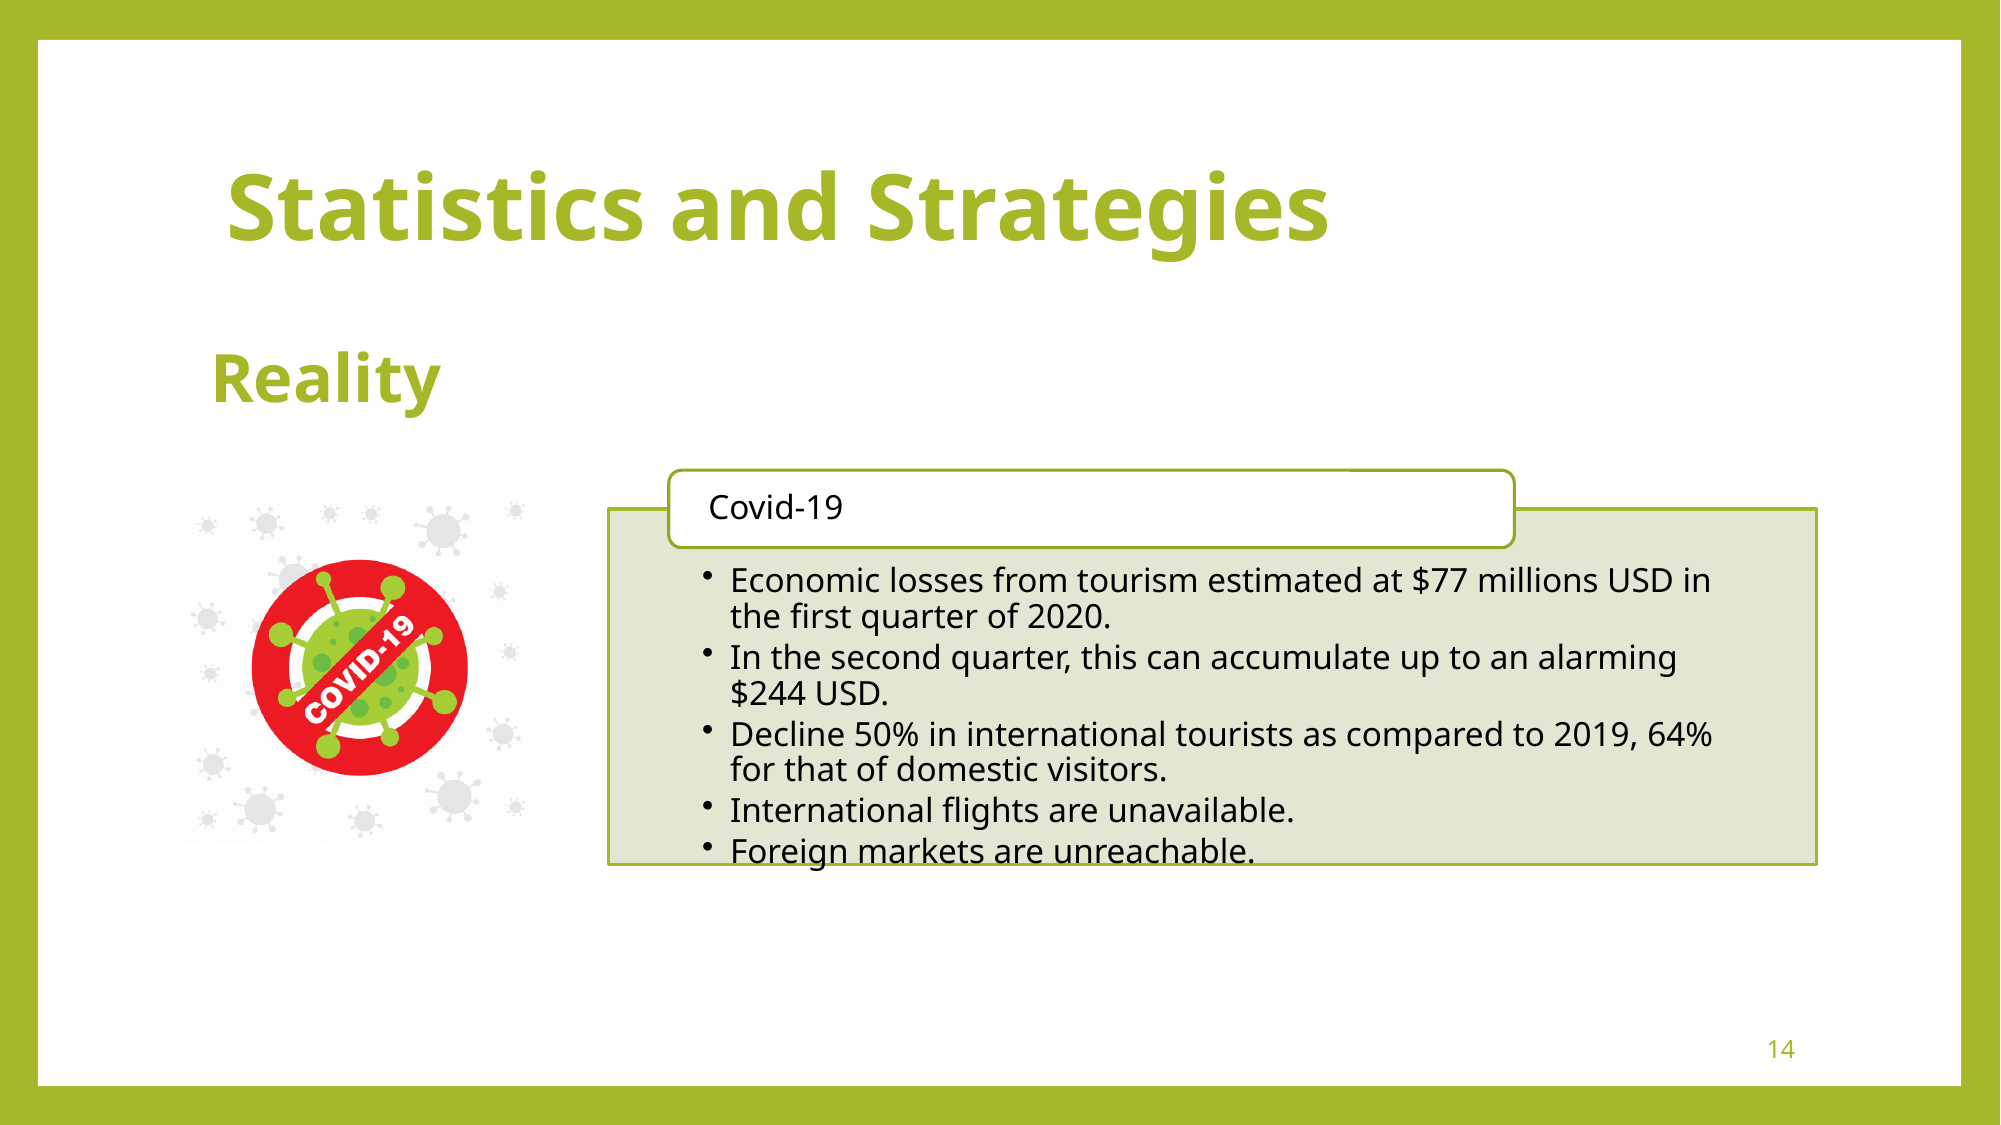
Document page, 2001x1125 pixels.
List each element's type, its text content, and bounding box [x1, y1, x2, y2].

slide_number 14 [1530, 1020, 1811, 1081]
list Reality [187, 337, 1808, 456]
title Statistics and Strategies [187, 99, 1808, 323]
picture [183, 491, 537, 844]
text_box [607, 455, 1817, 880]
